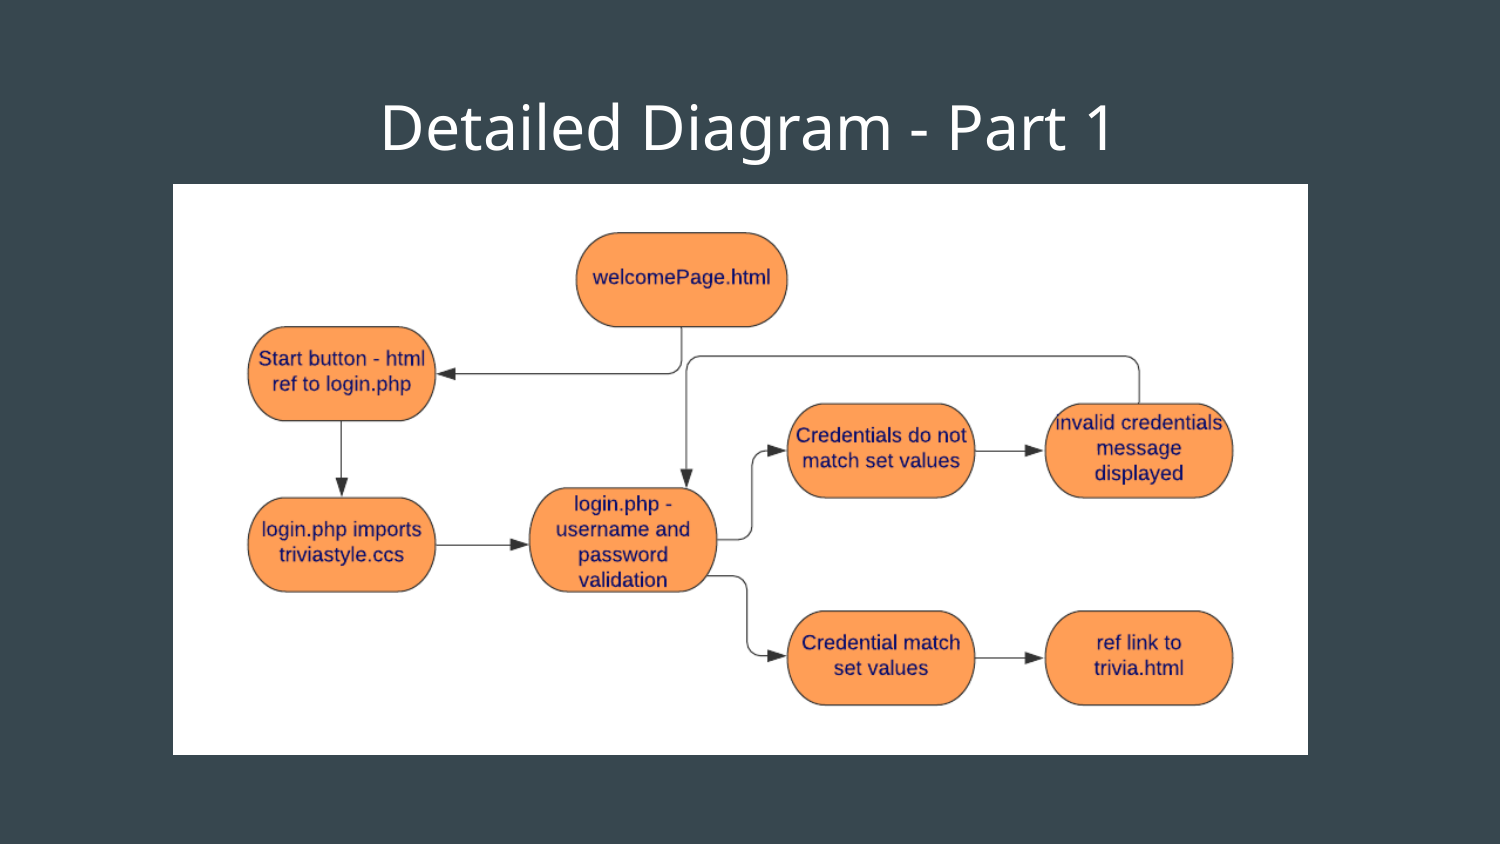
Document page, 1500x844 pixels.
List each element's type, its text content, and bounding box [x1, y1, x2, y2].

picture [173, 183, 1309, 755]
title Detailed Diagram - Part 1 [51, 72, 1449, 167]
